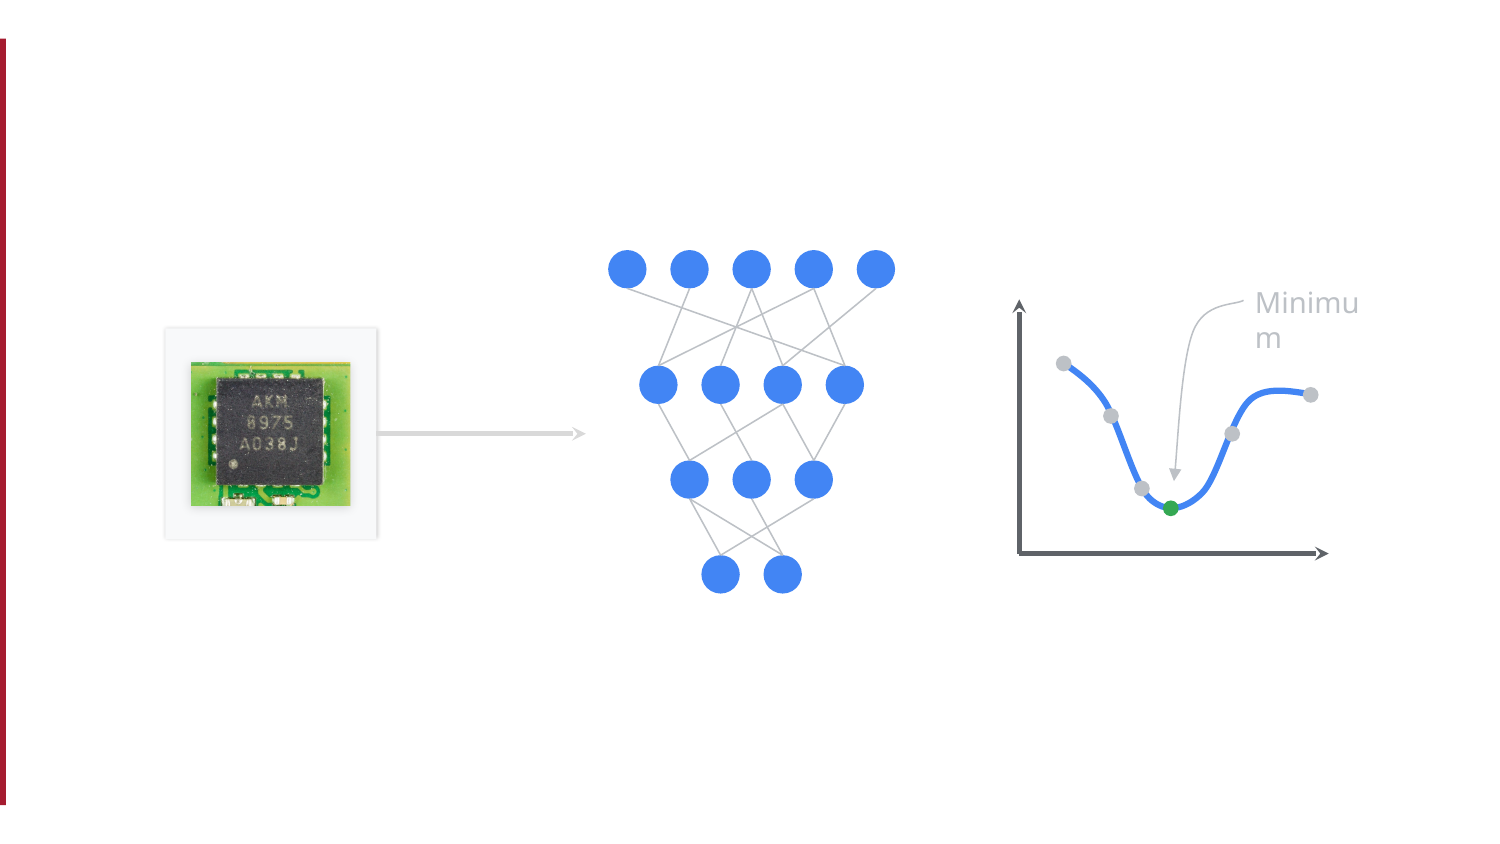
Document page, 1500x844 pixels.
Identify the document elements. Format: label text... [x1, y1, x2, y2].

text_box [1169, 301, 1240, 482]
text_box Minimum [1240, 269, 1394, 332]
text_box [1134, 480, 1150, 497]
text_box [1162, 500, 1179, 517]
text_box [1070, 361, 1303, 508]
text_box [165, 328, 377, 540]
picture [190, 361, 351, 506]
text_box [1103, 408, 1119, 424]
text_box [1302, 386, 1319, 403]
text_box [1224, 425, 1241, 442]
text_box [1055, 355, 1072, 372]
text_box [607, 249, 896, 594]
